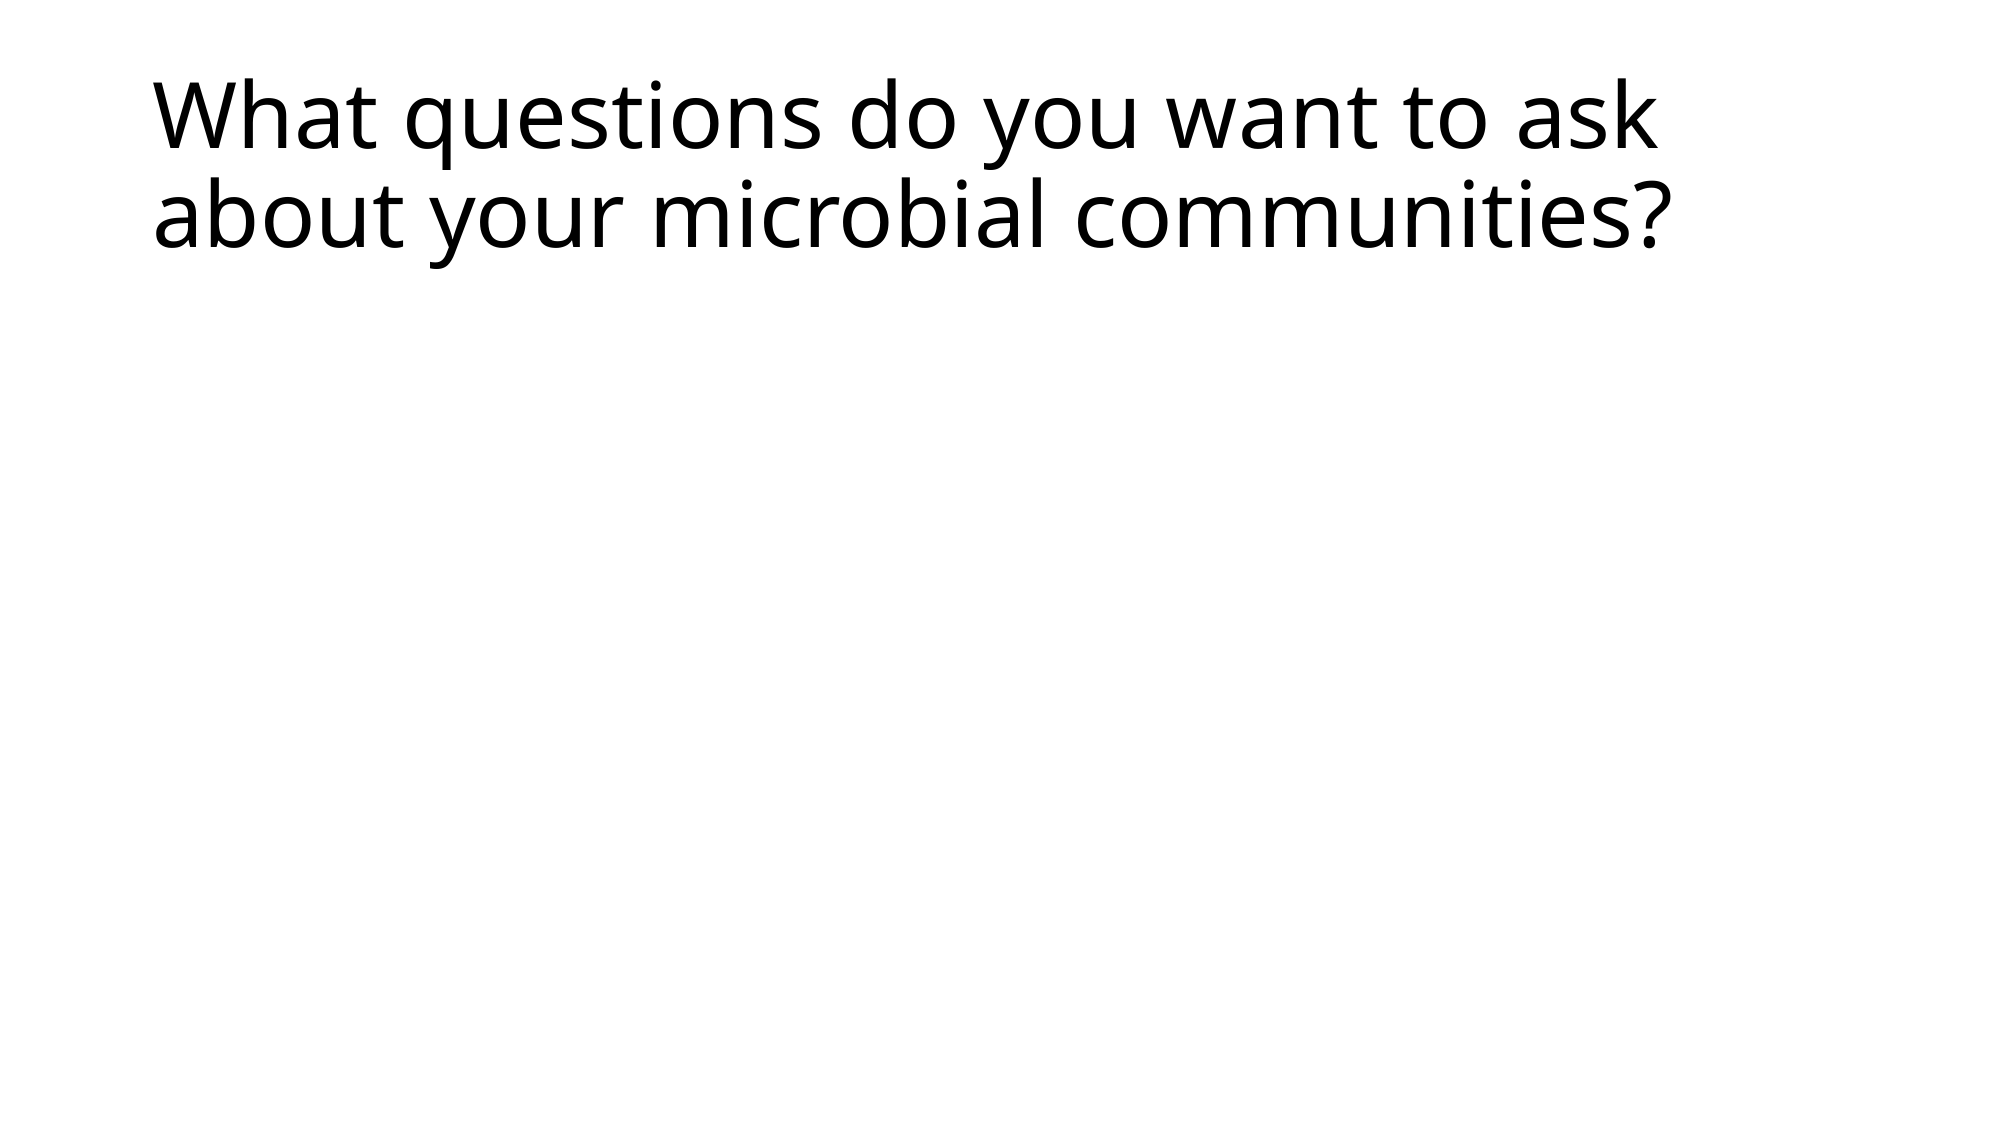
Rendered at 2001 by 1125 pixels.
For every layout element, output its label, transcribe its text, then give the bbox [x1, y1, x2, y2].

title What questions do you want to ask about your microbial communities? [137, 59, 1863, 278]
